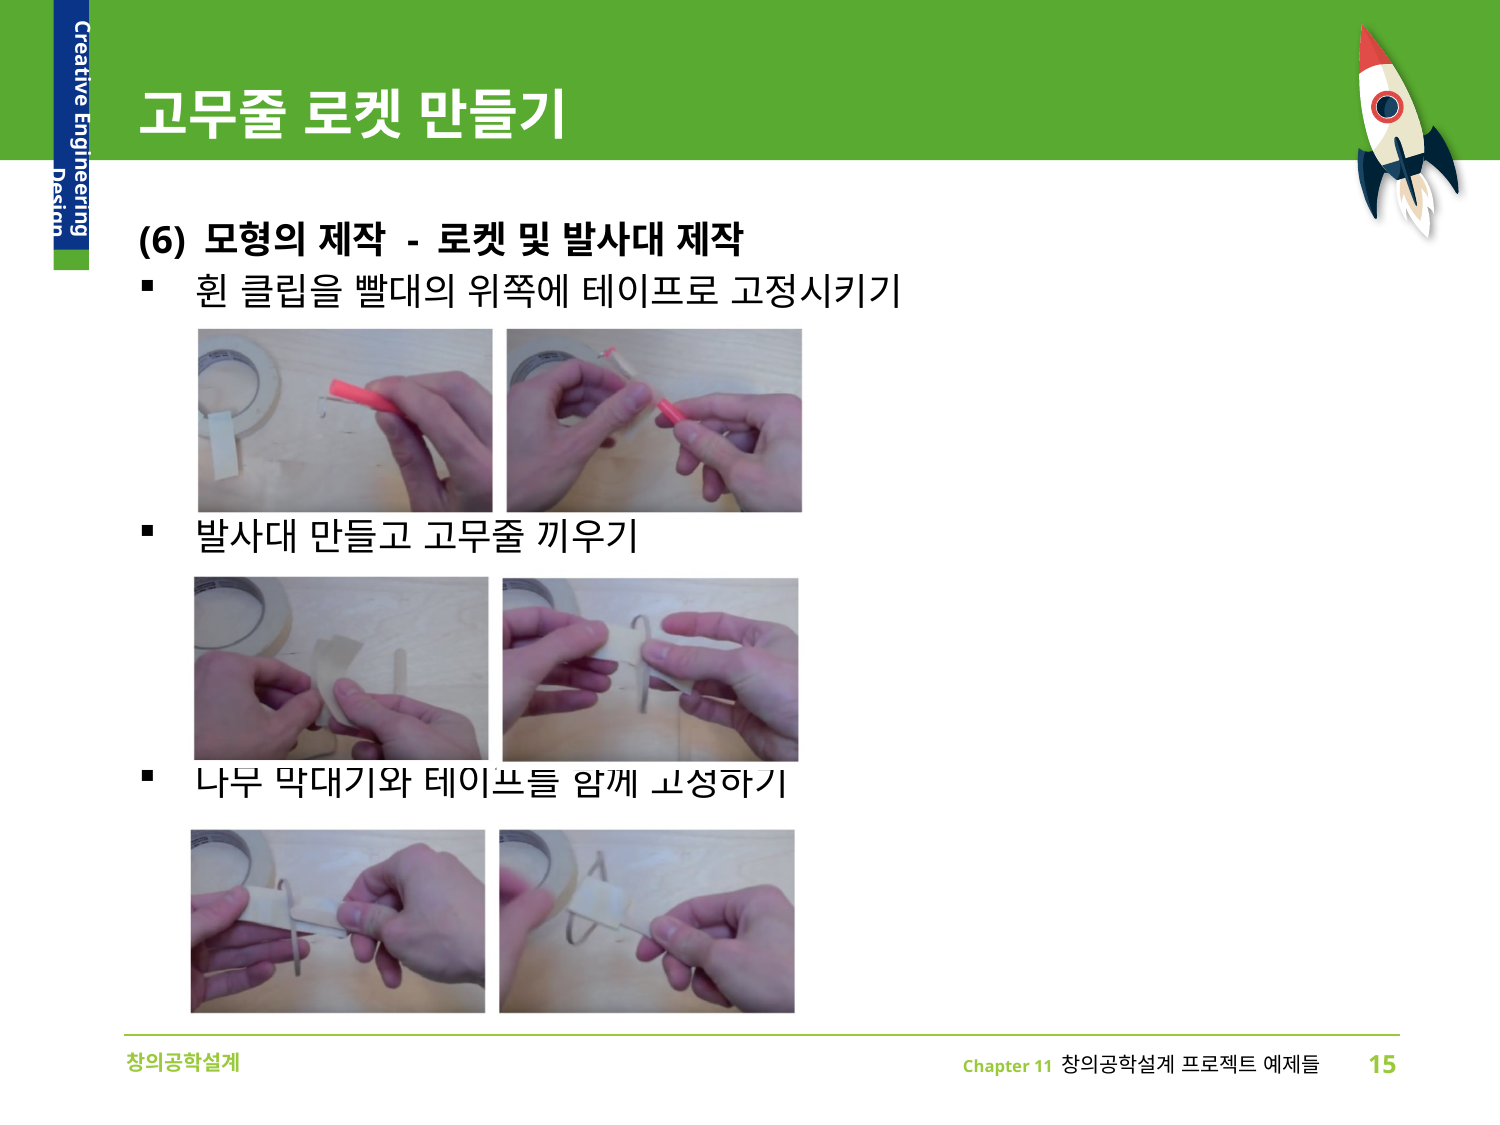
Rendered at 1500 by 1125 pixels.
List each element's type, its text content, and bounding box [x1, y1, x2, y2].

title 고무줄 로켓 만들기 [123, 66, 1400, 159]
picture [176, 818, 807, 1023]
picture [185, 313, 818, 514]
list (6) 모형의 제작 - 로켓 및 발사대 제작 휜 클립을 빨대의 위쪽에 테이프로 고정시키기 발사대 만들고 고무줄 끼우기 나무 막대기와 테이프를 함께 고정하기 [123, 208, 1400, 965]
picture [177, 569, 811, 771]
